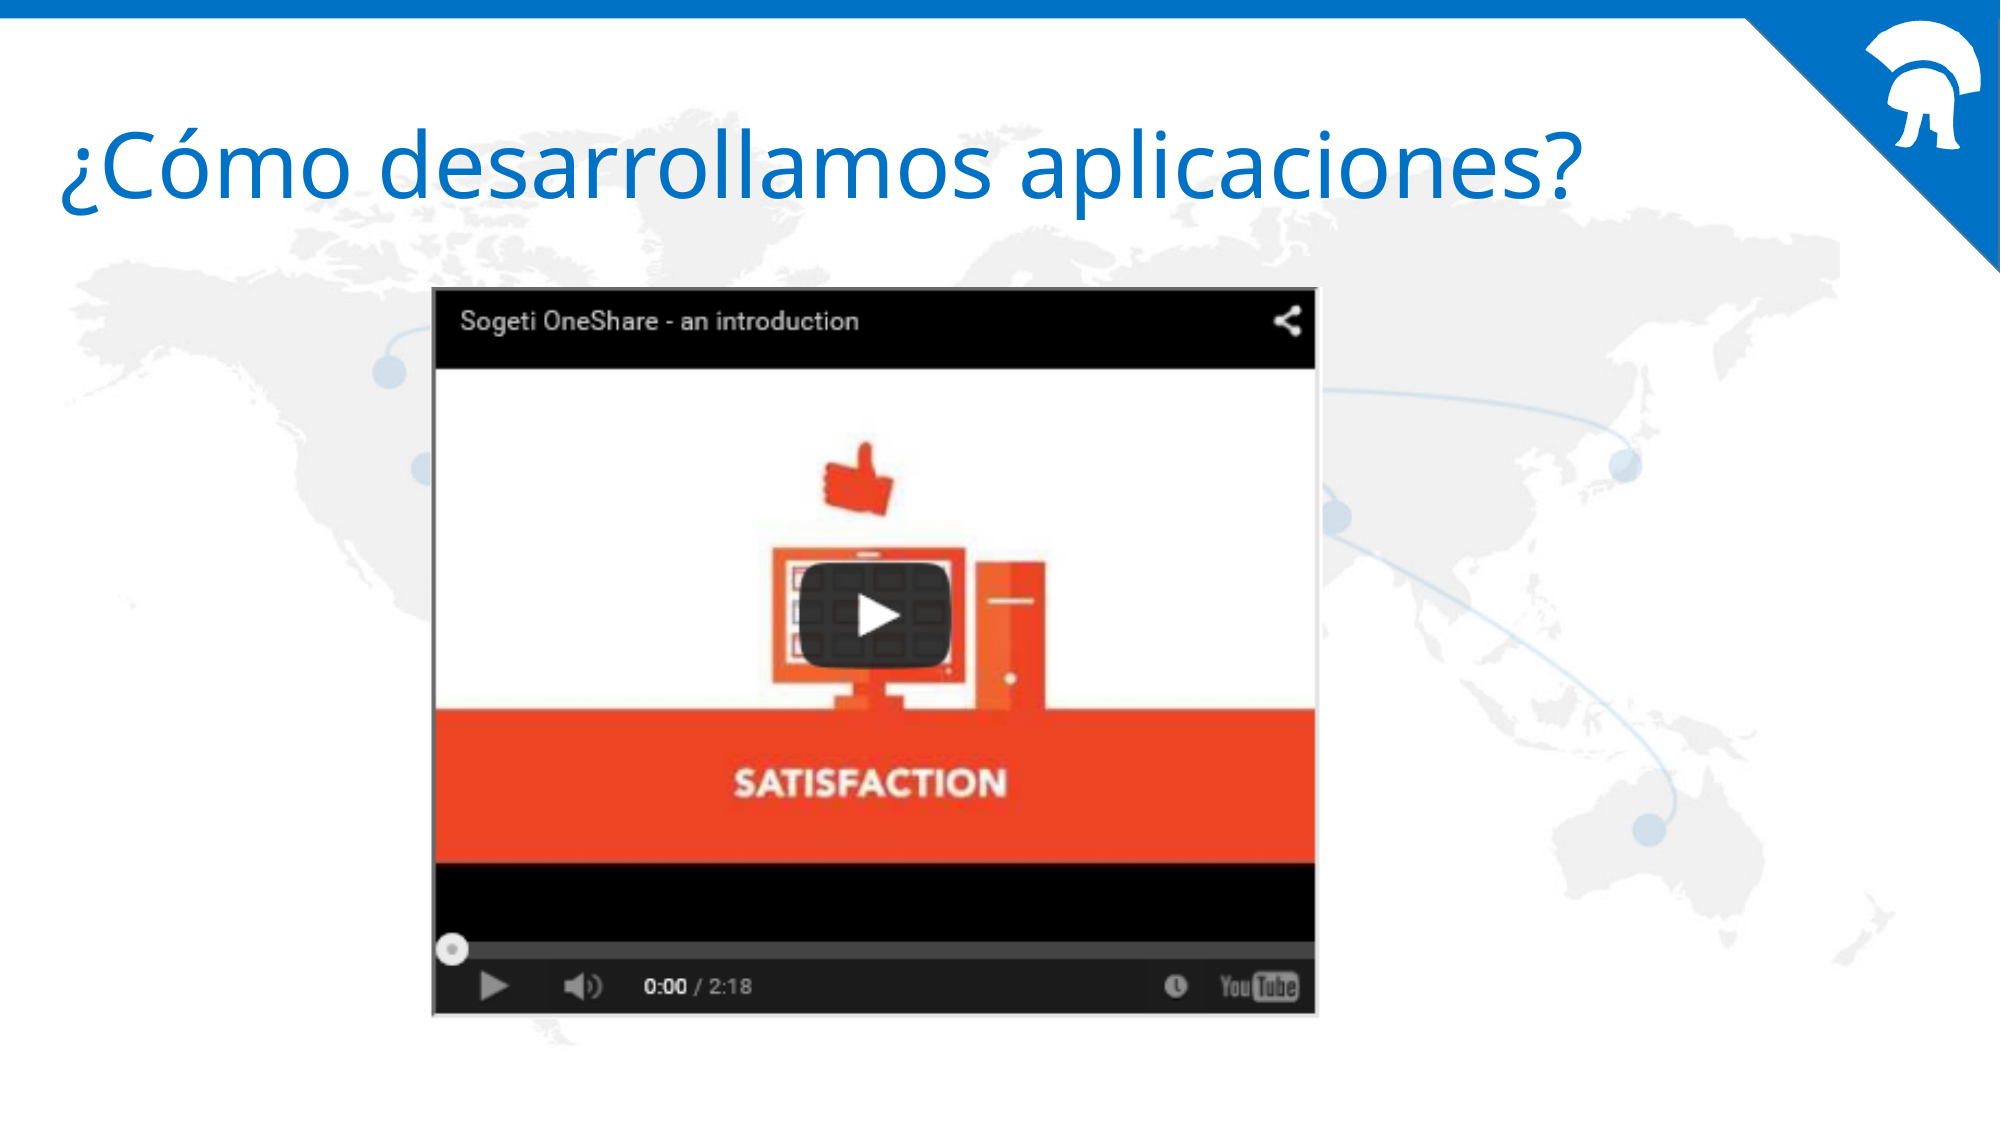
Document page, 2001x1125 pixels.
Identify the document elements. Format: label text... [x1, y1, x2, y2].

picture [0, 0, 2001, 1125]
title ¿Cómo desarrollamos aplicaciones? [45, 59, 1863, 278]
